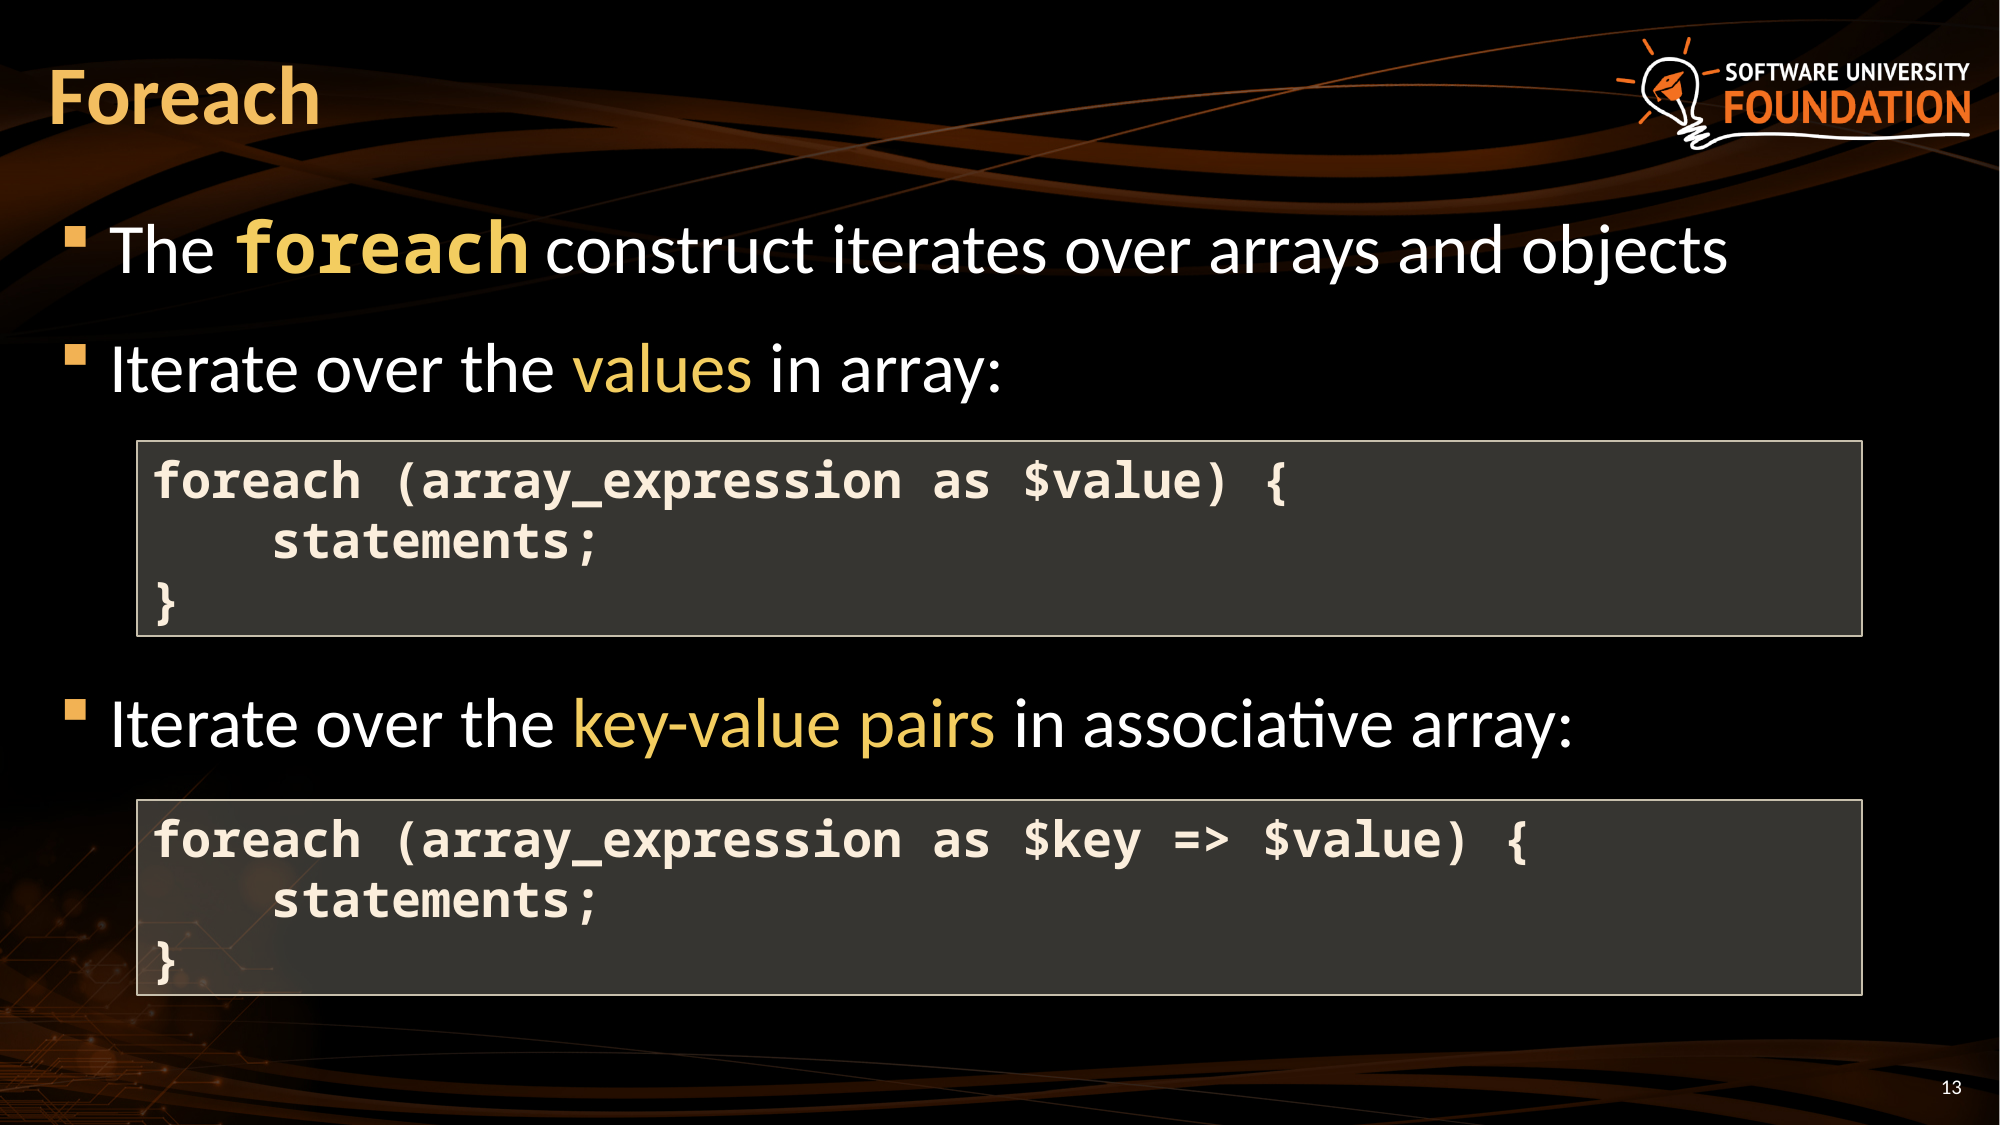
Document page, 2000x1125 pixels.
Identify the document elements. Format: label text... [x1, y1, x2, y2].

title Foreach [30, 6, 1602, 189]
slide_number 13 [1935, 1070, 1968, 1103]
list The foreach construct iterates over arrays and objects Iterate over the values in array: Iterate over the key-value pairs in associative array: [41, 188, 1935, 1103]
picture [0, 0, 2000, 1125]
text_box foreach (array_expression as $key => $value) { statements; } [137, 799, 1863, 995]
text_box foreach (array_expression as $value) { statements; } [137, 441, 1863, 636]
